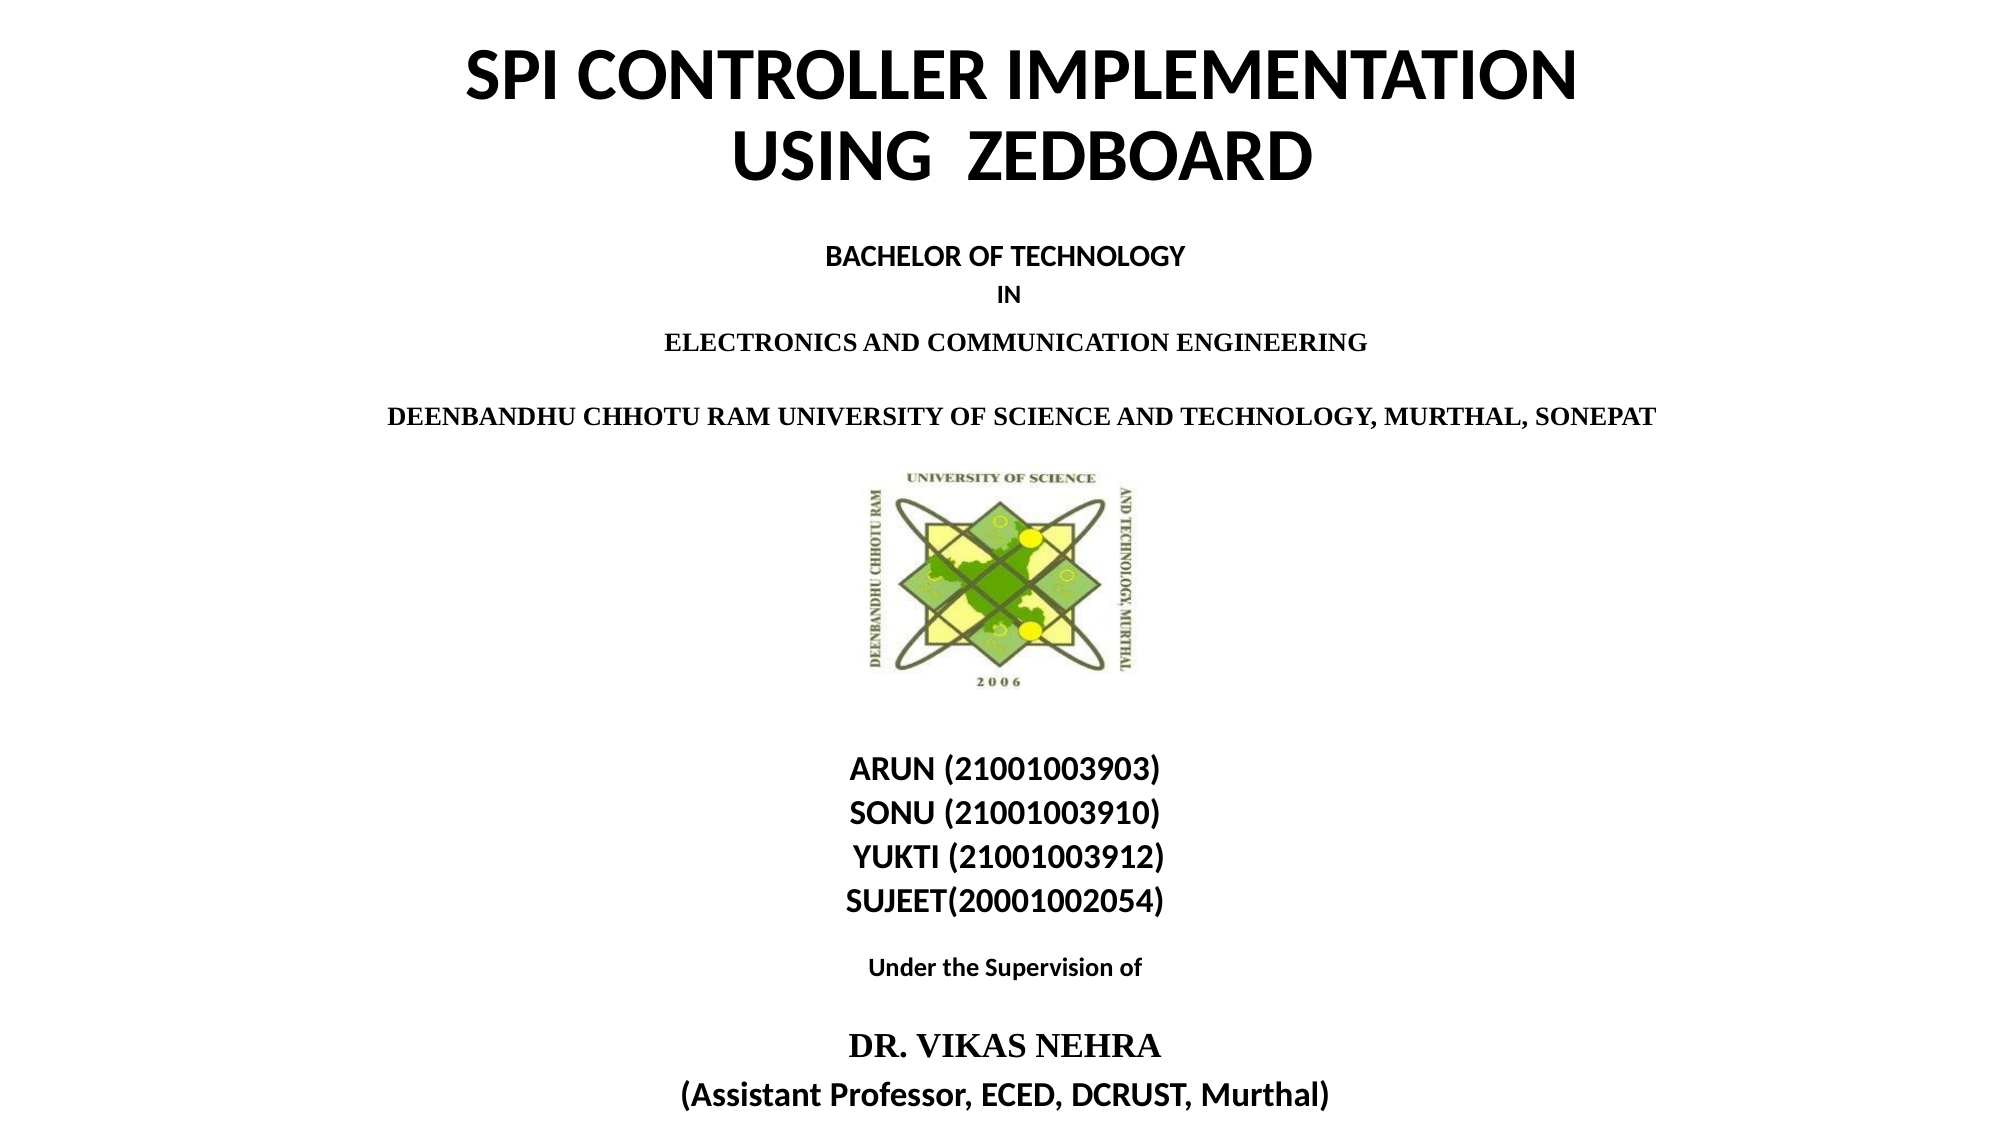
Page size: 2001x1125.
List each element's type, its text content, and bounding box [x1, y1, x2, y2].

subtitle BACHELOR OF TECHNOLOGY IN ELECTRONICS AND COMMUNICATION ENGINEERING DEENBANDHU CHHOTU RAM UNIVERSITY OF SCIENCE AND TECHNOLOGY, MURTHAL, SONEPAT ARUN (21001003903) SONU (21001003910) YUKTI (21001003912) SUJEET(20001002054) Under the Supervision of DR. VIKAS NEHRA (Assistant Professor, ECED, DCRUST, Murthal) [189, 193, 1857, 1125]
title SPI CONTROLLER IMPLEMENTATION USING ZEDBOARD [320, 26, 1726, 193]
picture [861, 464, 1139, 693]
